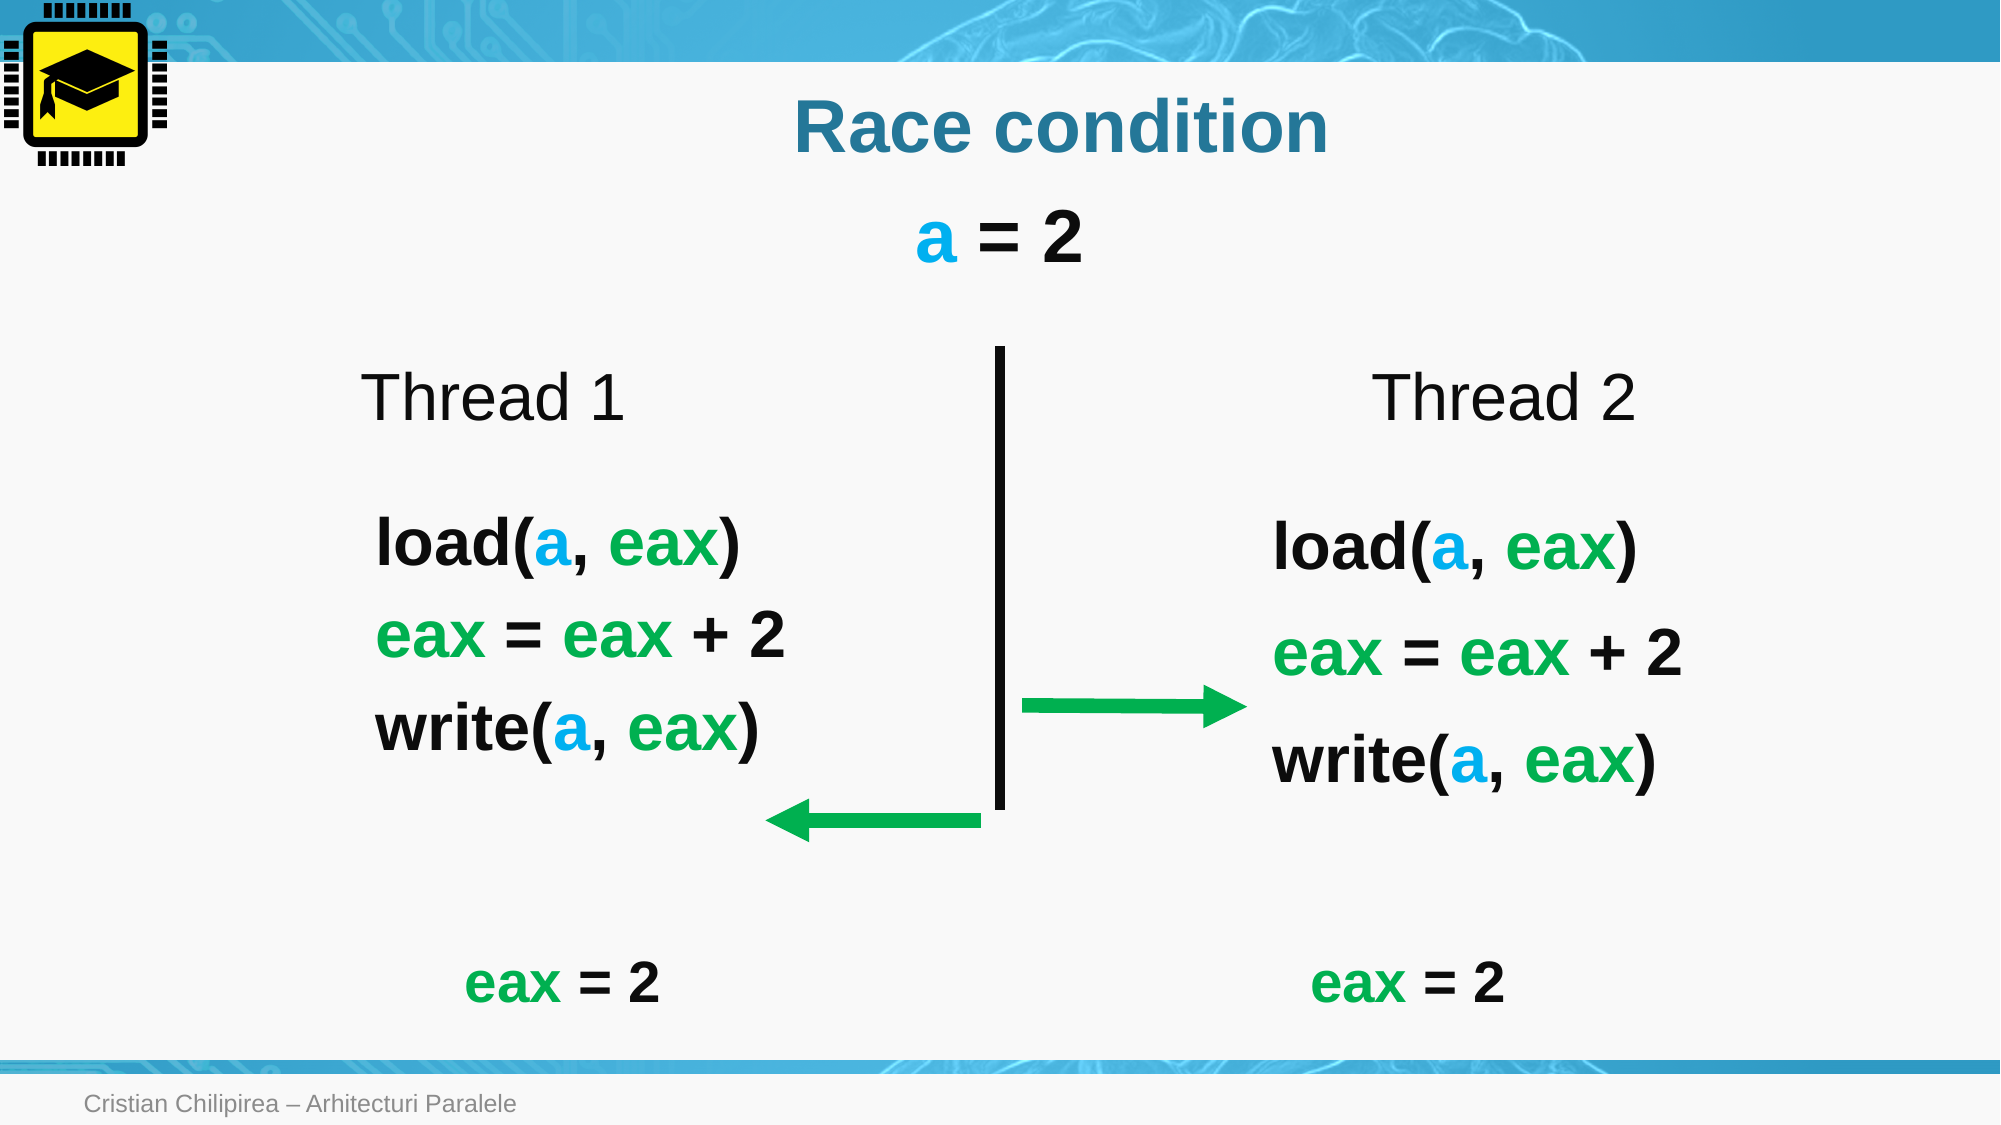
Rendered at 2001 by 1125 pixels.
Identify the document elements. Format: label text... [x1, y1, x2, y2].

picture [0, 0, 2000, 166]
list load(a, eax) eax = eax + 2 write(a, eax) [360, 500, 838, 870]
title Race condition [170, 76, 1955, 180]
footer Cristian Chilipirea – Arhitecturi Paralele [68, 1083, 1542, 1125]
text_box eax = 2 [450, 937, 766, 1022]
text_box eax = 2 [1295, 937, 1611, 1022]
text_box Thread 1 [360, 345, 749, 446]
text_box a = 2 [900, 180, 1100, 286]
text_box Thread 2 [1370, 345, 1759, 446]
text_box load(a, eax) eax = eax + 2 write(a, eax) [1272, 494, 1750, 865]
picture [0, 1060, 2000, 1074]
